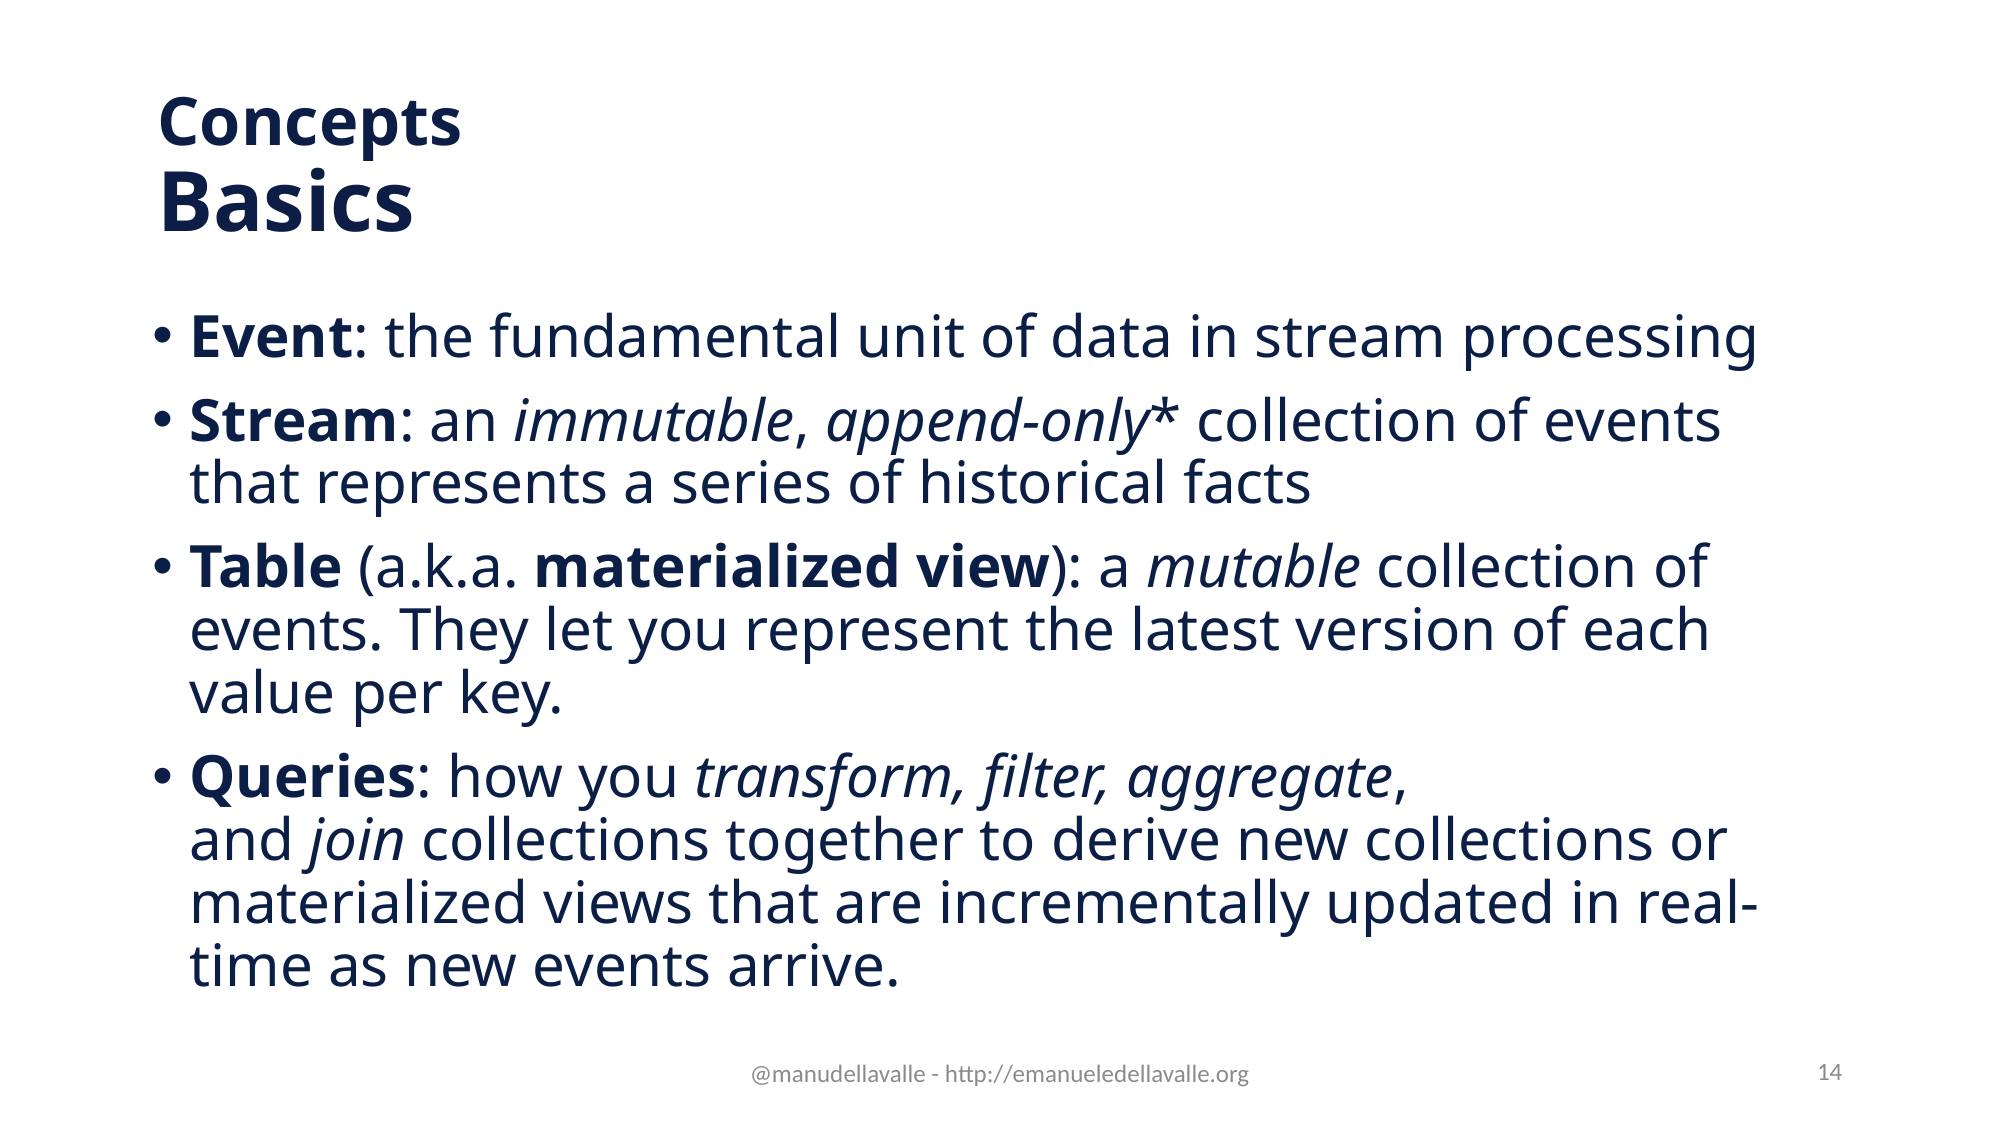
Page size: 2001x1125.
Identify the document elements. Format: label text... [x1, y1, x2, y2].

title Concepts Basics [137, 59, 1502, 278]
list Event: the fundamental unit of data in stream processing Stream: an immutable, append-only* collection of events that represents a series of historical facts Table (a.k.a. materialized view): a mutable collection of events. They let you represent the latest version of each value per key. Queries: how you transform, filter, aggregate, and join collections together to derive new collections or materialized views that are incrementally updated in real-time as new events arrive. [137, 299, 1863, 1014]
footer @manudellavalle - http://emanueledellavalle.org [536, 1042, 1464, 1103]
slide_number 14 [1498, 1042, 1863, 1103]
